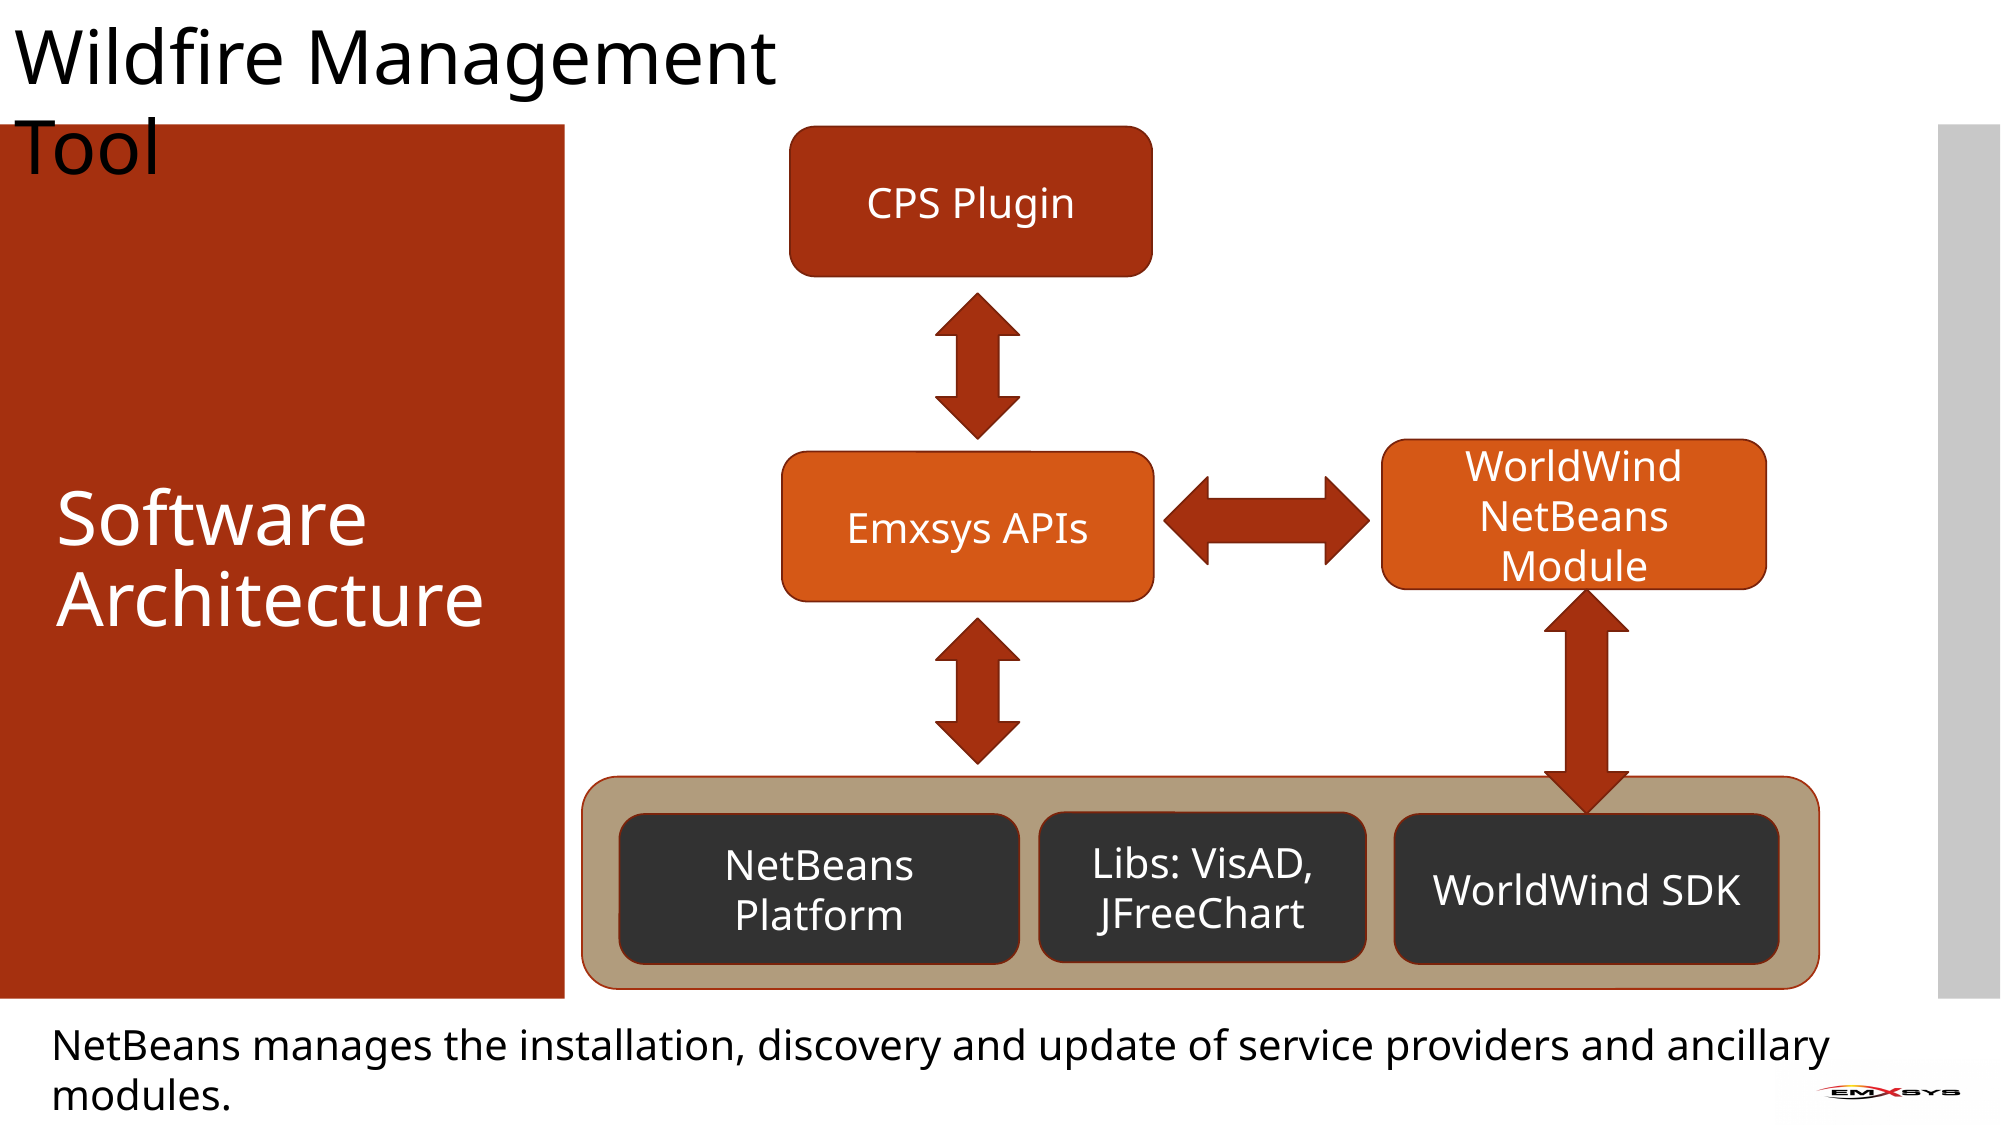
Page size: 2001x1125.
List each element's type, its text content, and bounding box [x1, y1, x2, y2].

text_box Libs: VisAD, JFreeChart [1039, 812, 1367, 963]
text_box WorldWind SDK [1394, 814, 1779, 964]
text_box Software Architecture [41, 184, 525, 939]
picture [1775, 1059, 2000, 1125]
text_box NetBeans manages the installation, discovery and update of service providers and ancillary modules. [36, 1011, 1963, 1076]
text_box Emxsys APIs [781, 451, 1154, 602]
text_box [935, 293, 1020, 439]
text_box [935, 618, 1020, 764]
text_box [581, 776, 1820, 989]
text_box [1544, 589, 1629, 814]
text_box NetBeans Platform [619, 814, 1020, 964]
text_box WorldWind NetBeans Module [1381, 439, 1767, 590]
text_box CPS Plugin [789, 126, 1153, 277]
text_box [1164, 476, 1370, 565]
